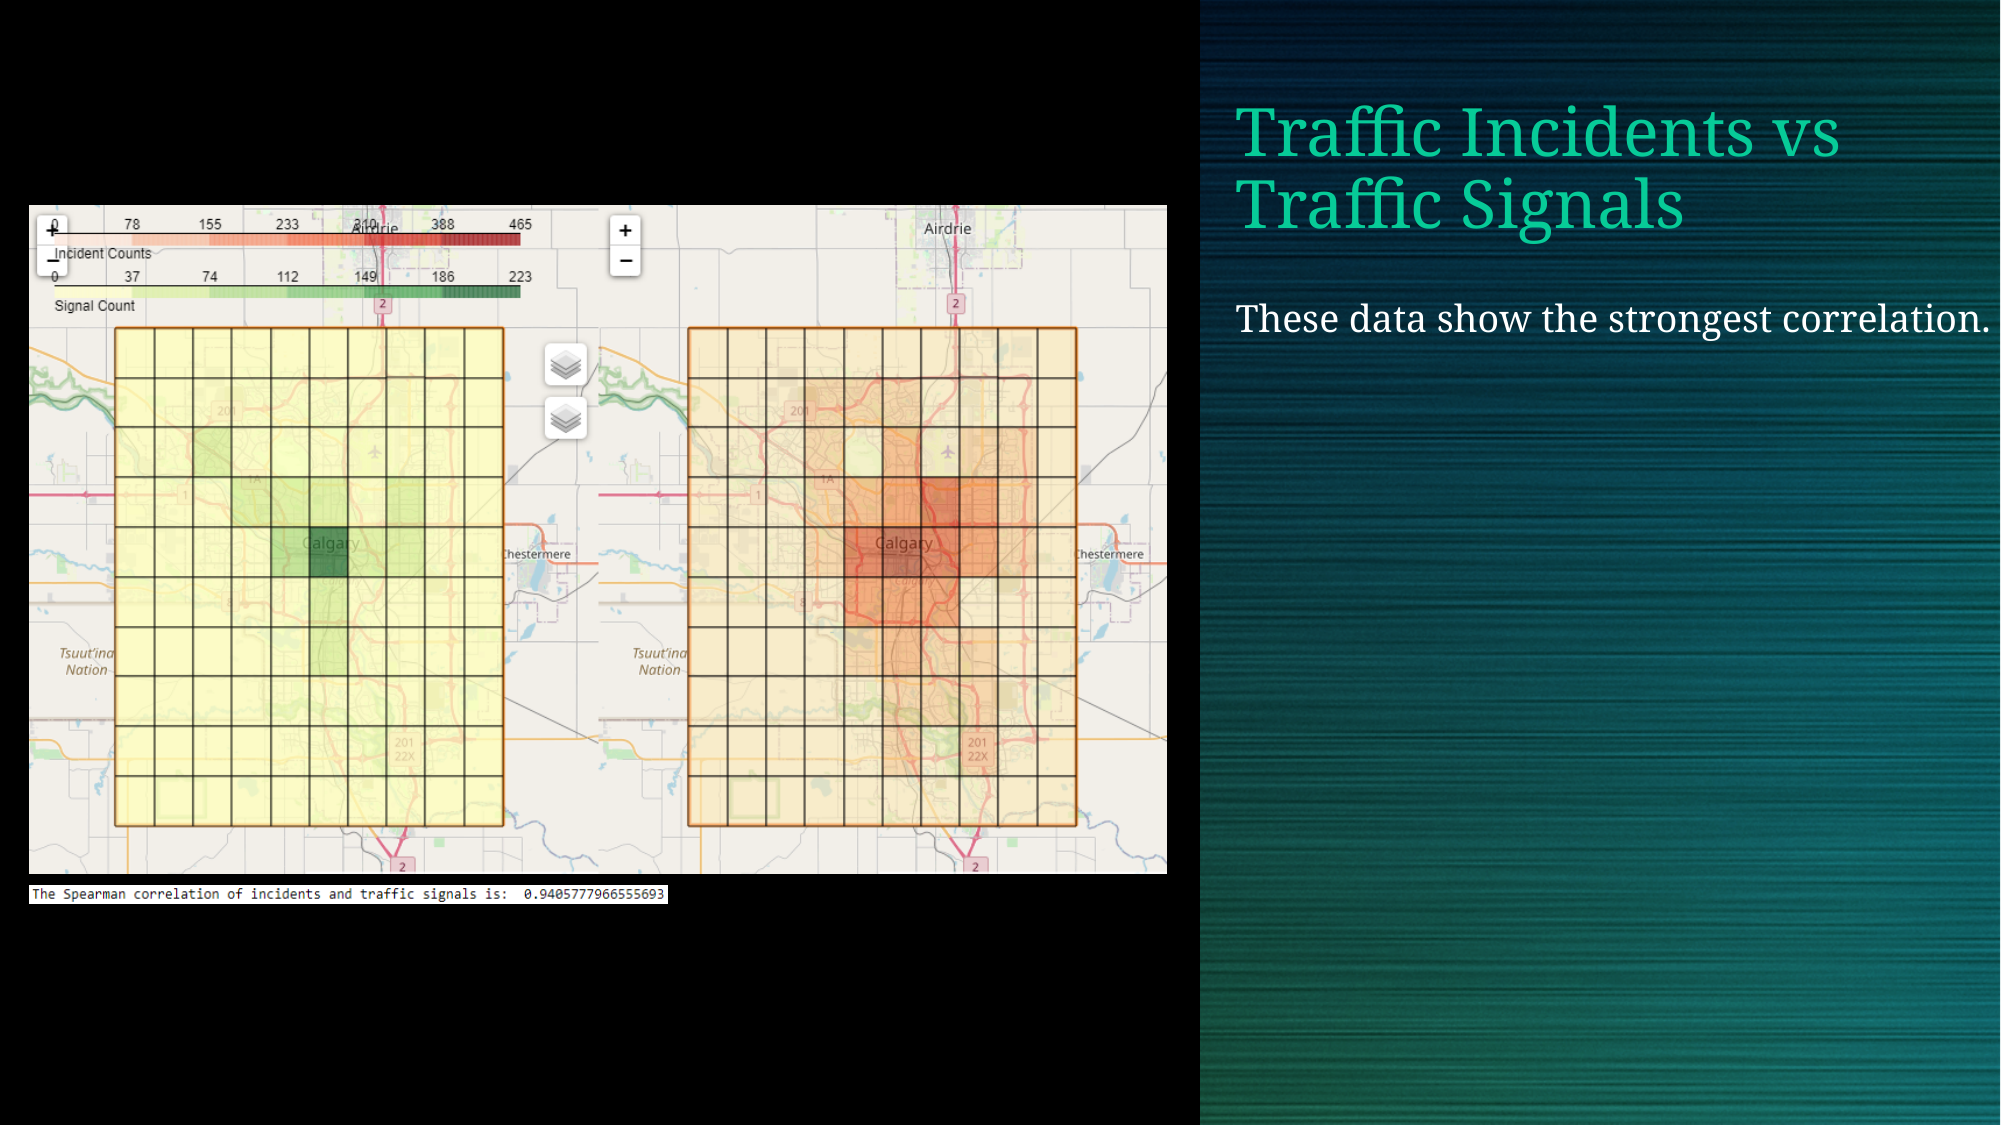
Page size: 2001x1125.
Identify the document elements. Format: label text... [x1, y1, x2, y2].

picture [1200, 0, 2001, 1125]
text_box These data show the strongest correlation. [1220, 287, 2000, 348]
picture [29, 885, 668, 904]
title Traffic Incidents vs Traffic Signals [1220, 60, 1918, 251]
picture [29, 205, 1167, 874]
